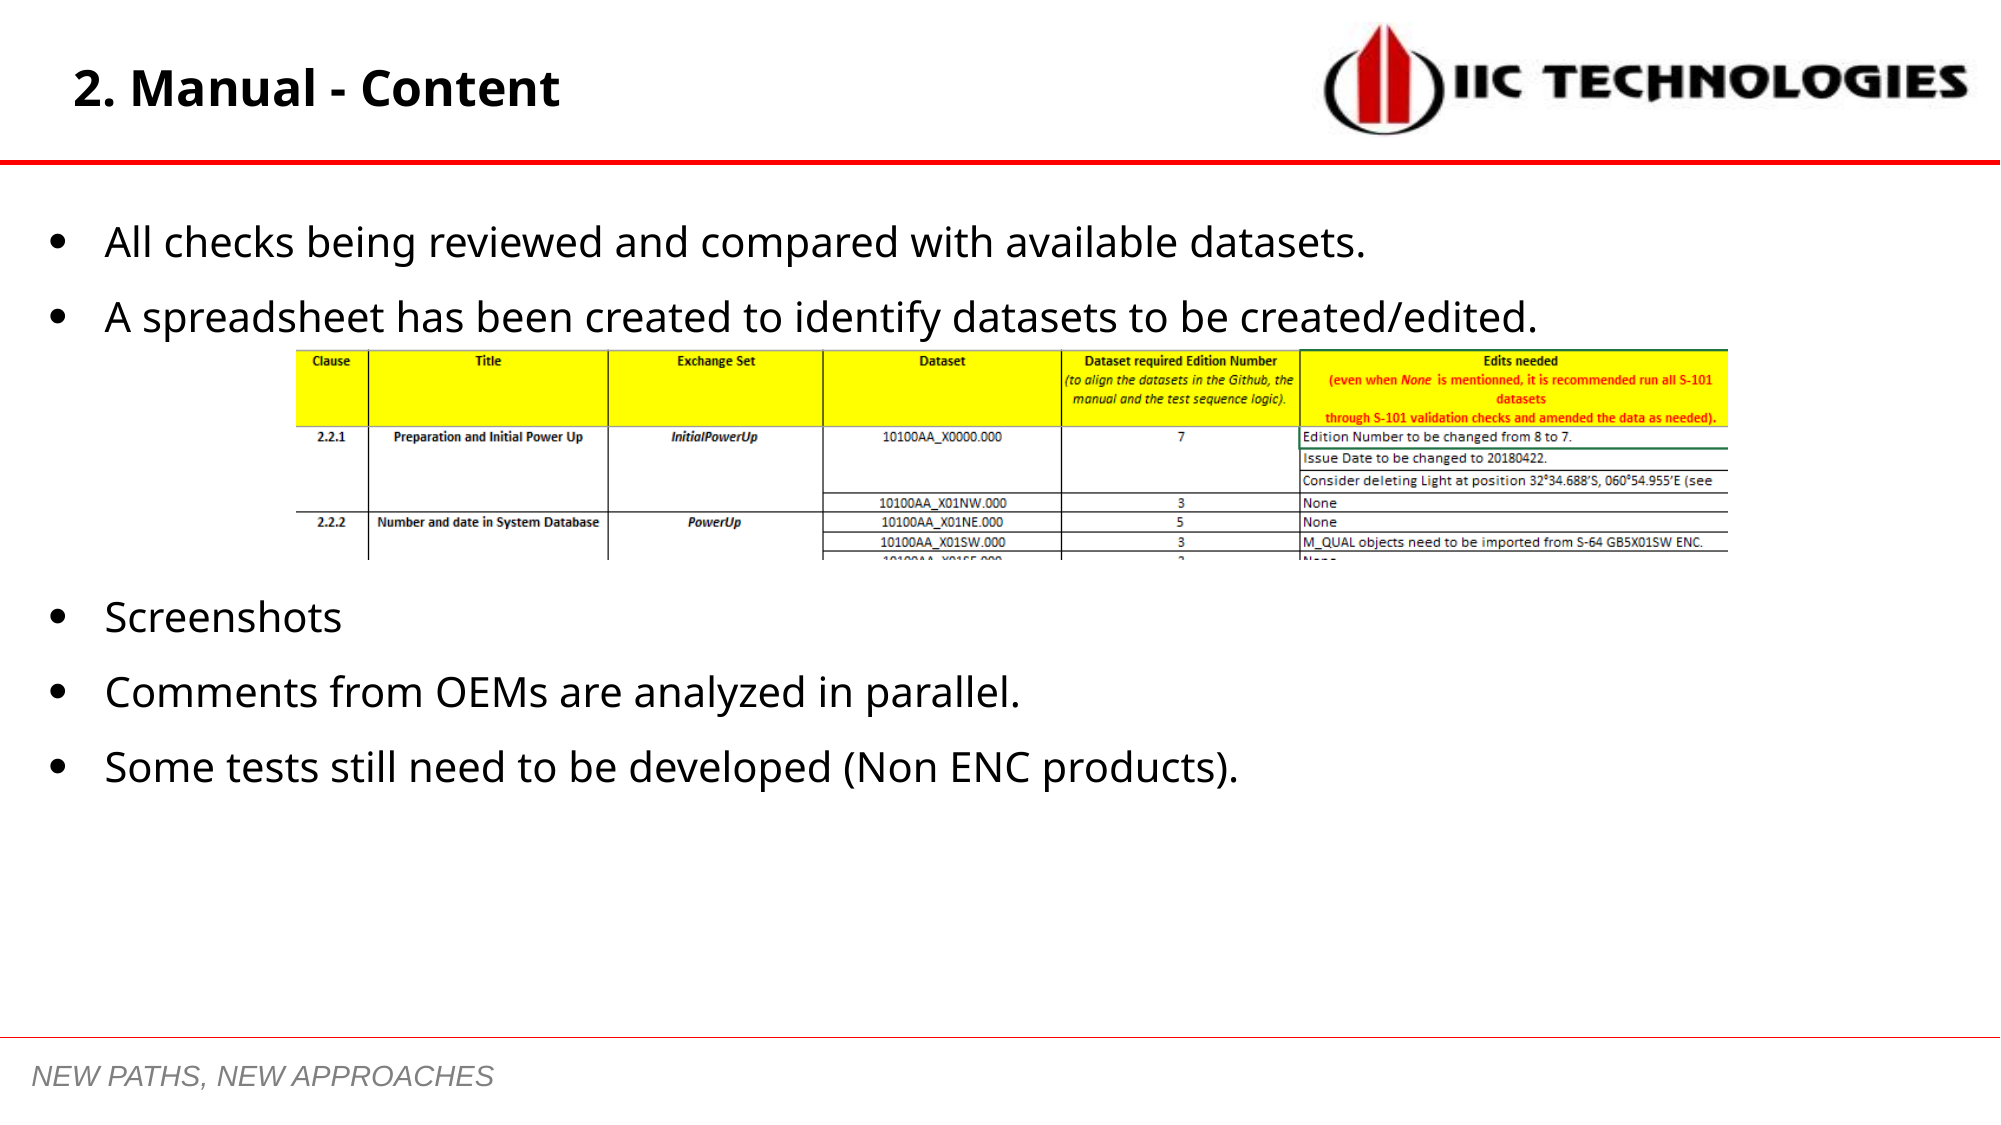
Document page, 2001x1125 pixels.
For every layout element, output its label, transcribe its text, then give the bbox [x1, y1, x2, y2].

picture [1312, 22, 1984, 138]
picture [295, 348, 1728, 560]
list All checks being reviewed and compared with available datasets. A spreadsheet has been created to identify datasets to be created/edited. Screenshots Comments from OEMs are analyzed in parallel. Some tests still need to be developed (Non ENC products). [33, 183, 1950, 1001]
text_box 2. Manual - Content [58, 48, 577, 124]
